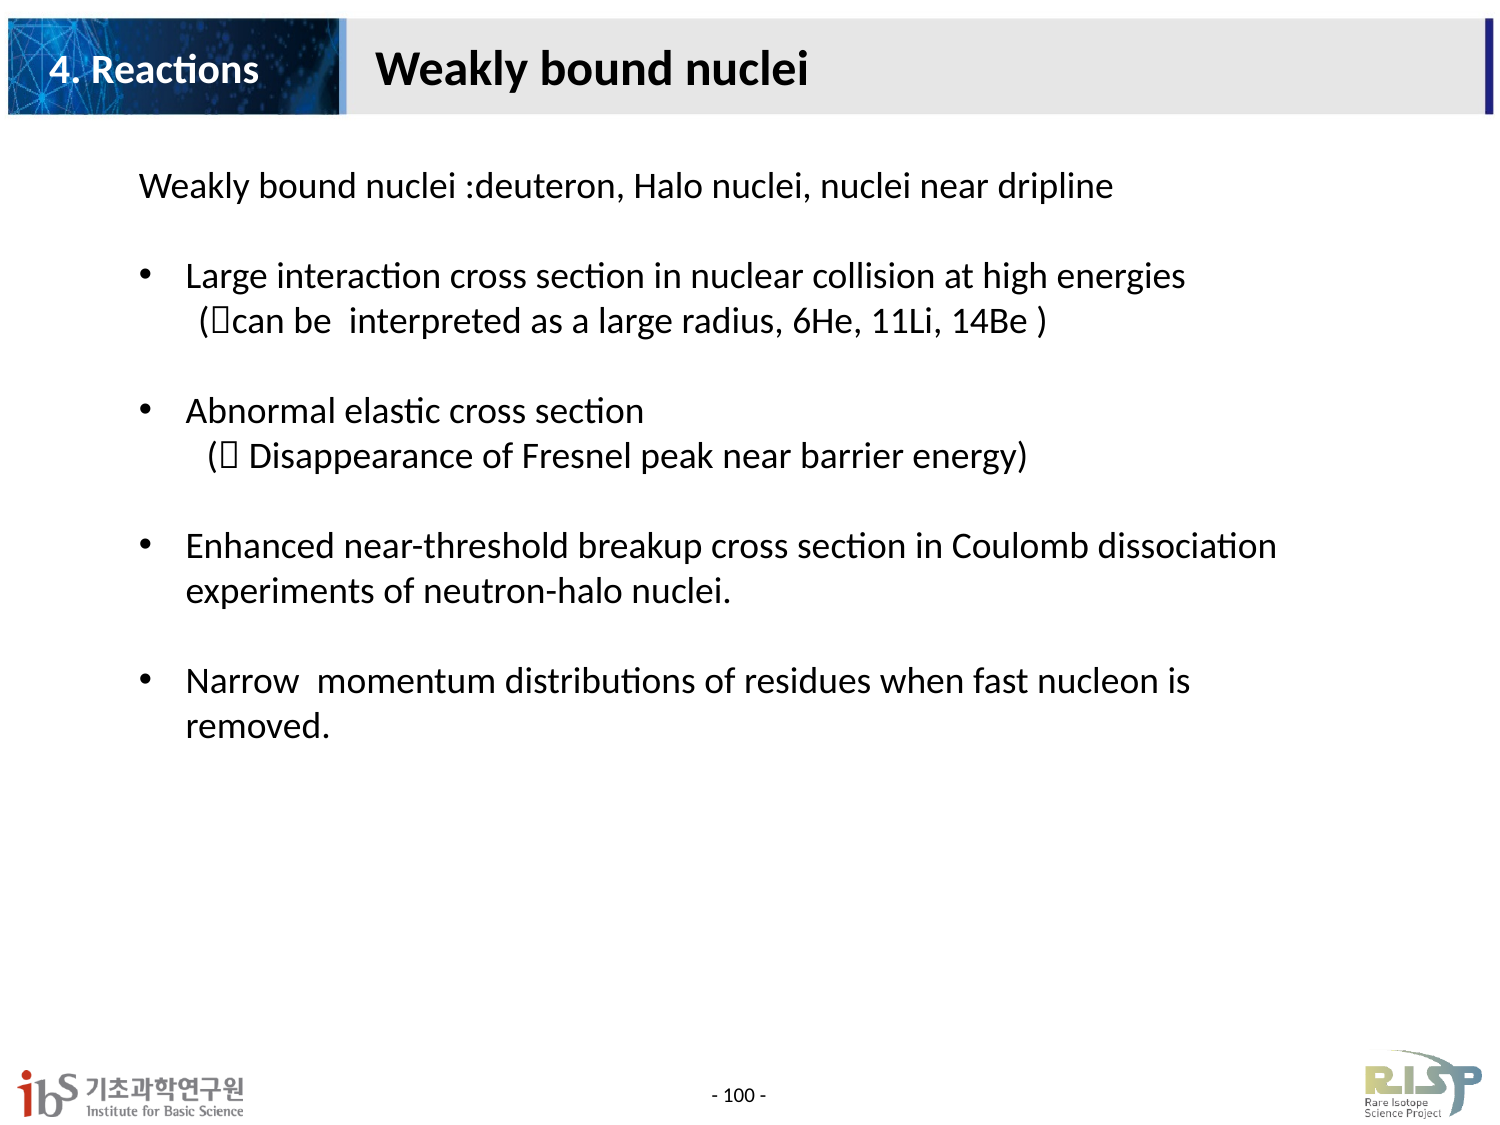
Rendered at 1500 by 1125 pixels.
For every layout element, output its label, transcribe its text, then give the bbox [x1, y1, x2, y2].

picture [1364, 1049, 1482, 1119]
text_box Weakly bound nuclei :deuteron, Halo nuclei, nuclei near dripline Large interaction cross section in nuclear collision at high energies (can be interpreted as a large radius, 6He, 11Li, 14Be ) Abnormal elastic cross section ( Disappearance of Fresnel peak near barrier energy) Enhanced near-threshold breakup cross section in Coulomb dissociation experiments of neutron-halo nuclei. Narrow momentum distributions of residues when fast nucleon is removed. [123, 153, 1317, 754]
picture [17, 1070, 243, 1117]
picture [2, 10, 1500, 130]
